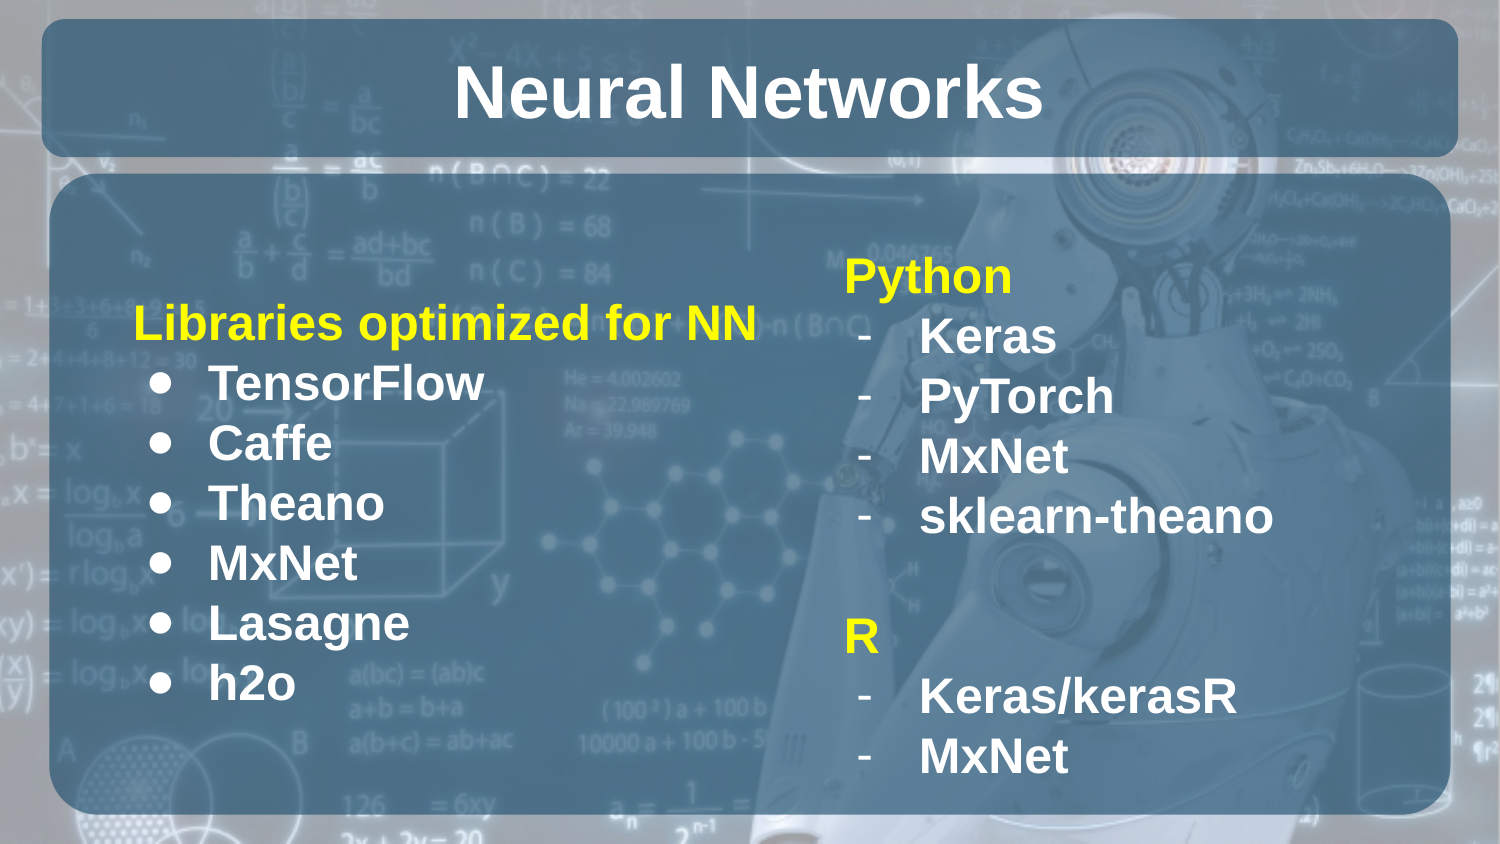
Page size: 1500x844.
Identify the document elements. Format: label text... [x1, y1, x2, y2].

title Libraries optimized for NN TensorFlow Caffe Theano MxNet Lasagne h2o [117, 275, 789, 807]
title Neural Networks [49, 43, 1451, 134]
title Python Keras PyTorch MxNet sklearn-theano R Keras/kerasR MxNet [828, 228, 1423, 829]
picture [0, 0, 1500, 844]
